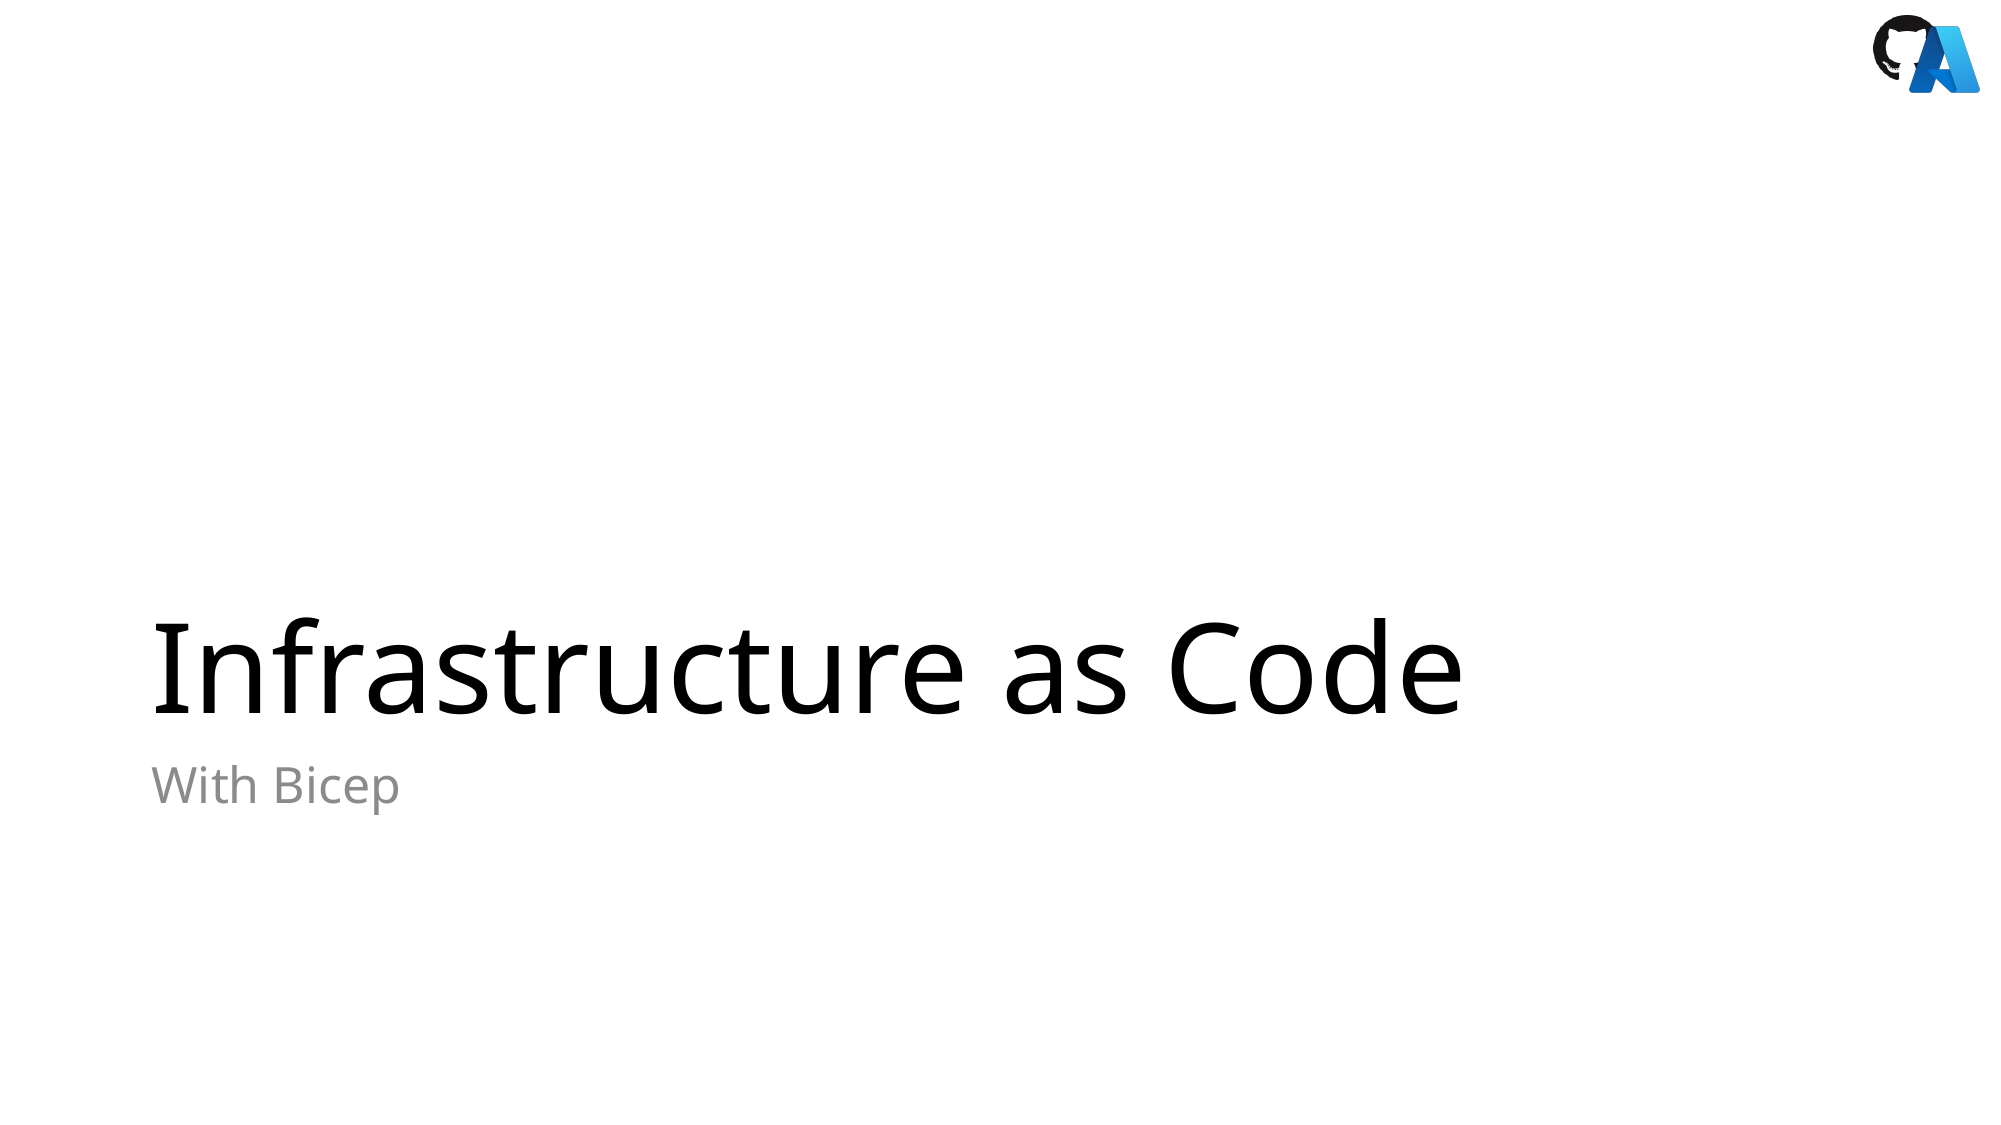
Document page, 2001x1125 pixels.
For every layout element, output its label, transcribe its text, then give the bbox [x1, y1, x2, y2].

picture [1873, 14, 1983, 98]
list With Bicep [136, 752, 1862, 999]
title Infrastructure as Code [136, 280, 1862, 749]
